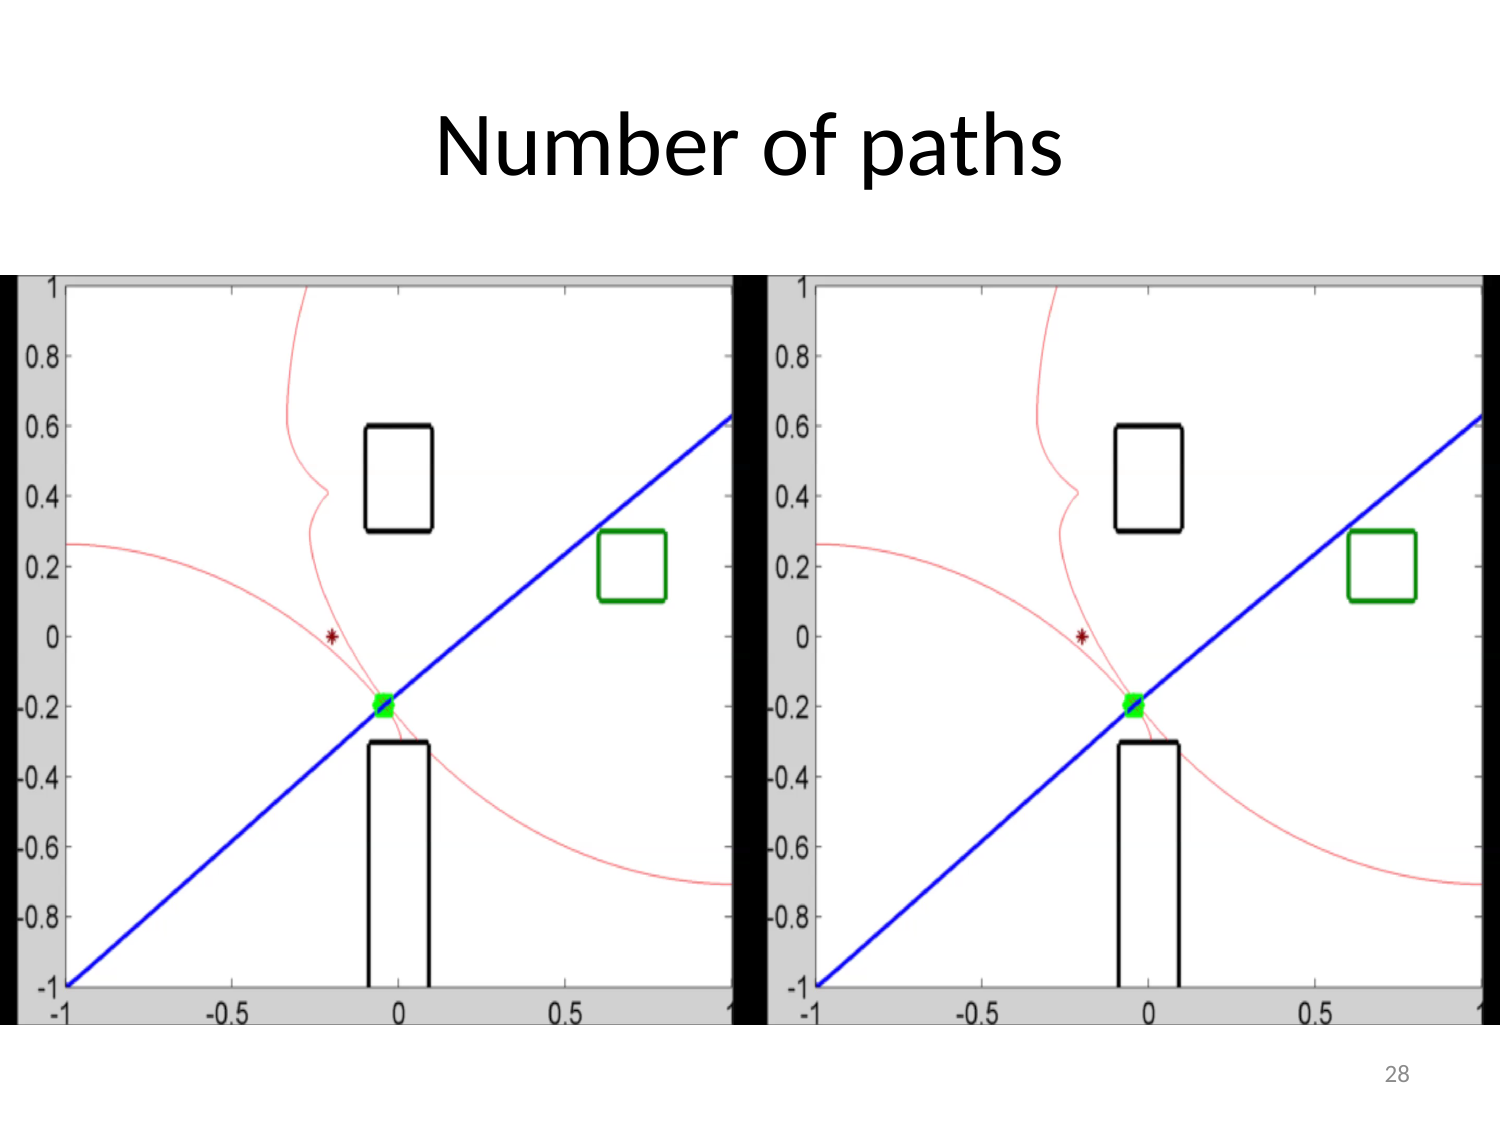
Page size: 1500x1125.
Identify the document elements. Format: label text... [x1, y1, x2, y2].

slide_number 28 [1074, 1042, 1425, 1103]
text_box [749, 274, 1500, 1026]
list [0, 274, 748, 1026]
title Number of paths [75, 45, 1425, 233]
